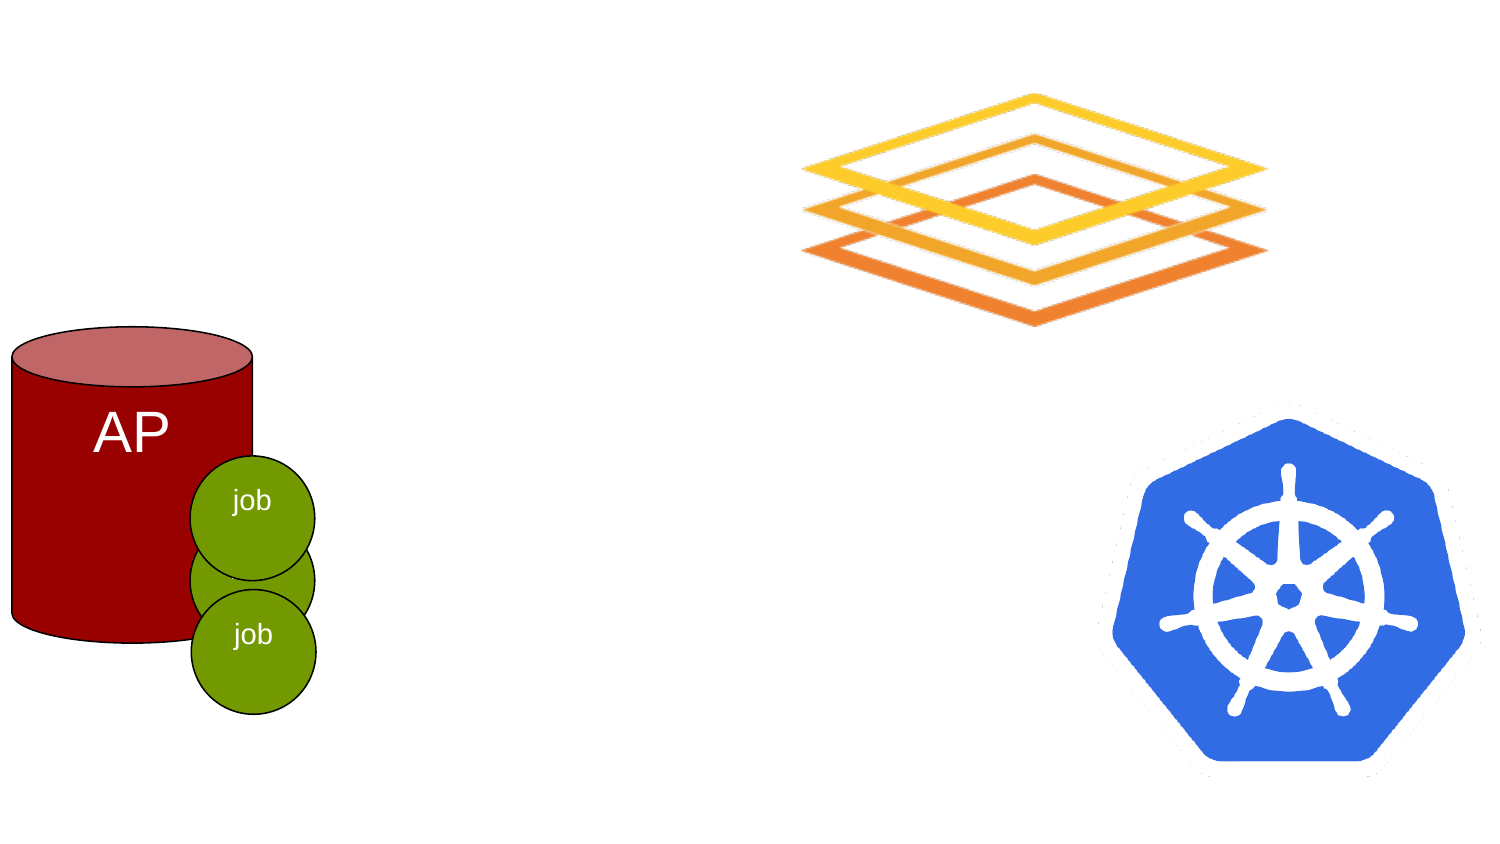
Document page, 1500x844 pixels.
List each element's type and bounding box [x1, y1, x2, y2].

text_box [11, 326, 317, 715]
picture [800, 93, 1270, 327]
picture [1087, 395, 1489, 784]
